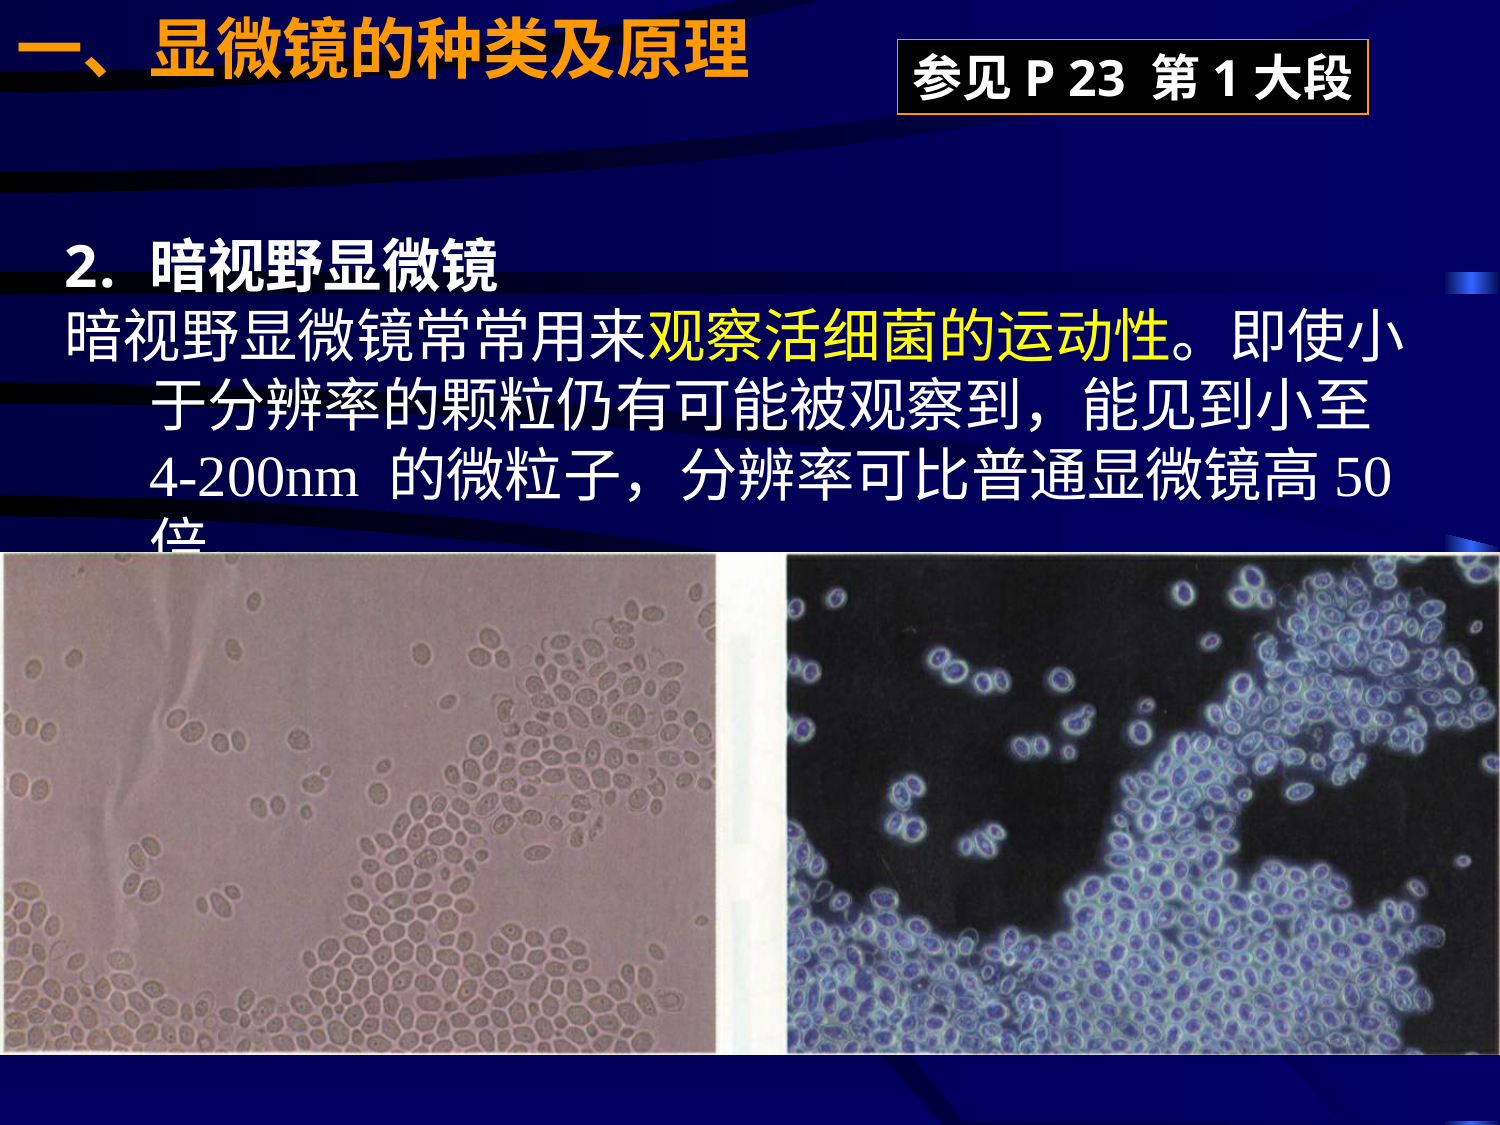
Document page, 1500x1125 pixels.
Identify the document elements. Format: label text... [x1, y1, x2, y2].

picture [0, 552, 1500, 1055]
text_box 暗视野显微镜 暗视野显微镜常常用来观察活细菌的运动性。即使小于分辨率的颗粒仍有可能被观察到，能见到小至4-200nm 的微粒子，分辨率可比普通显微镜高50倍。 [50, 221, 1442, 550]
text_box 一、显微镜的种类及原理 [1, 0, 766, 95]
text_box 参见P 23 第1大段 [897, 39, 1368, 114]
